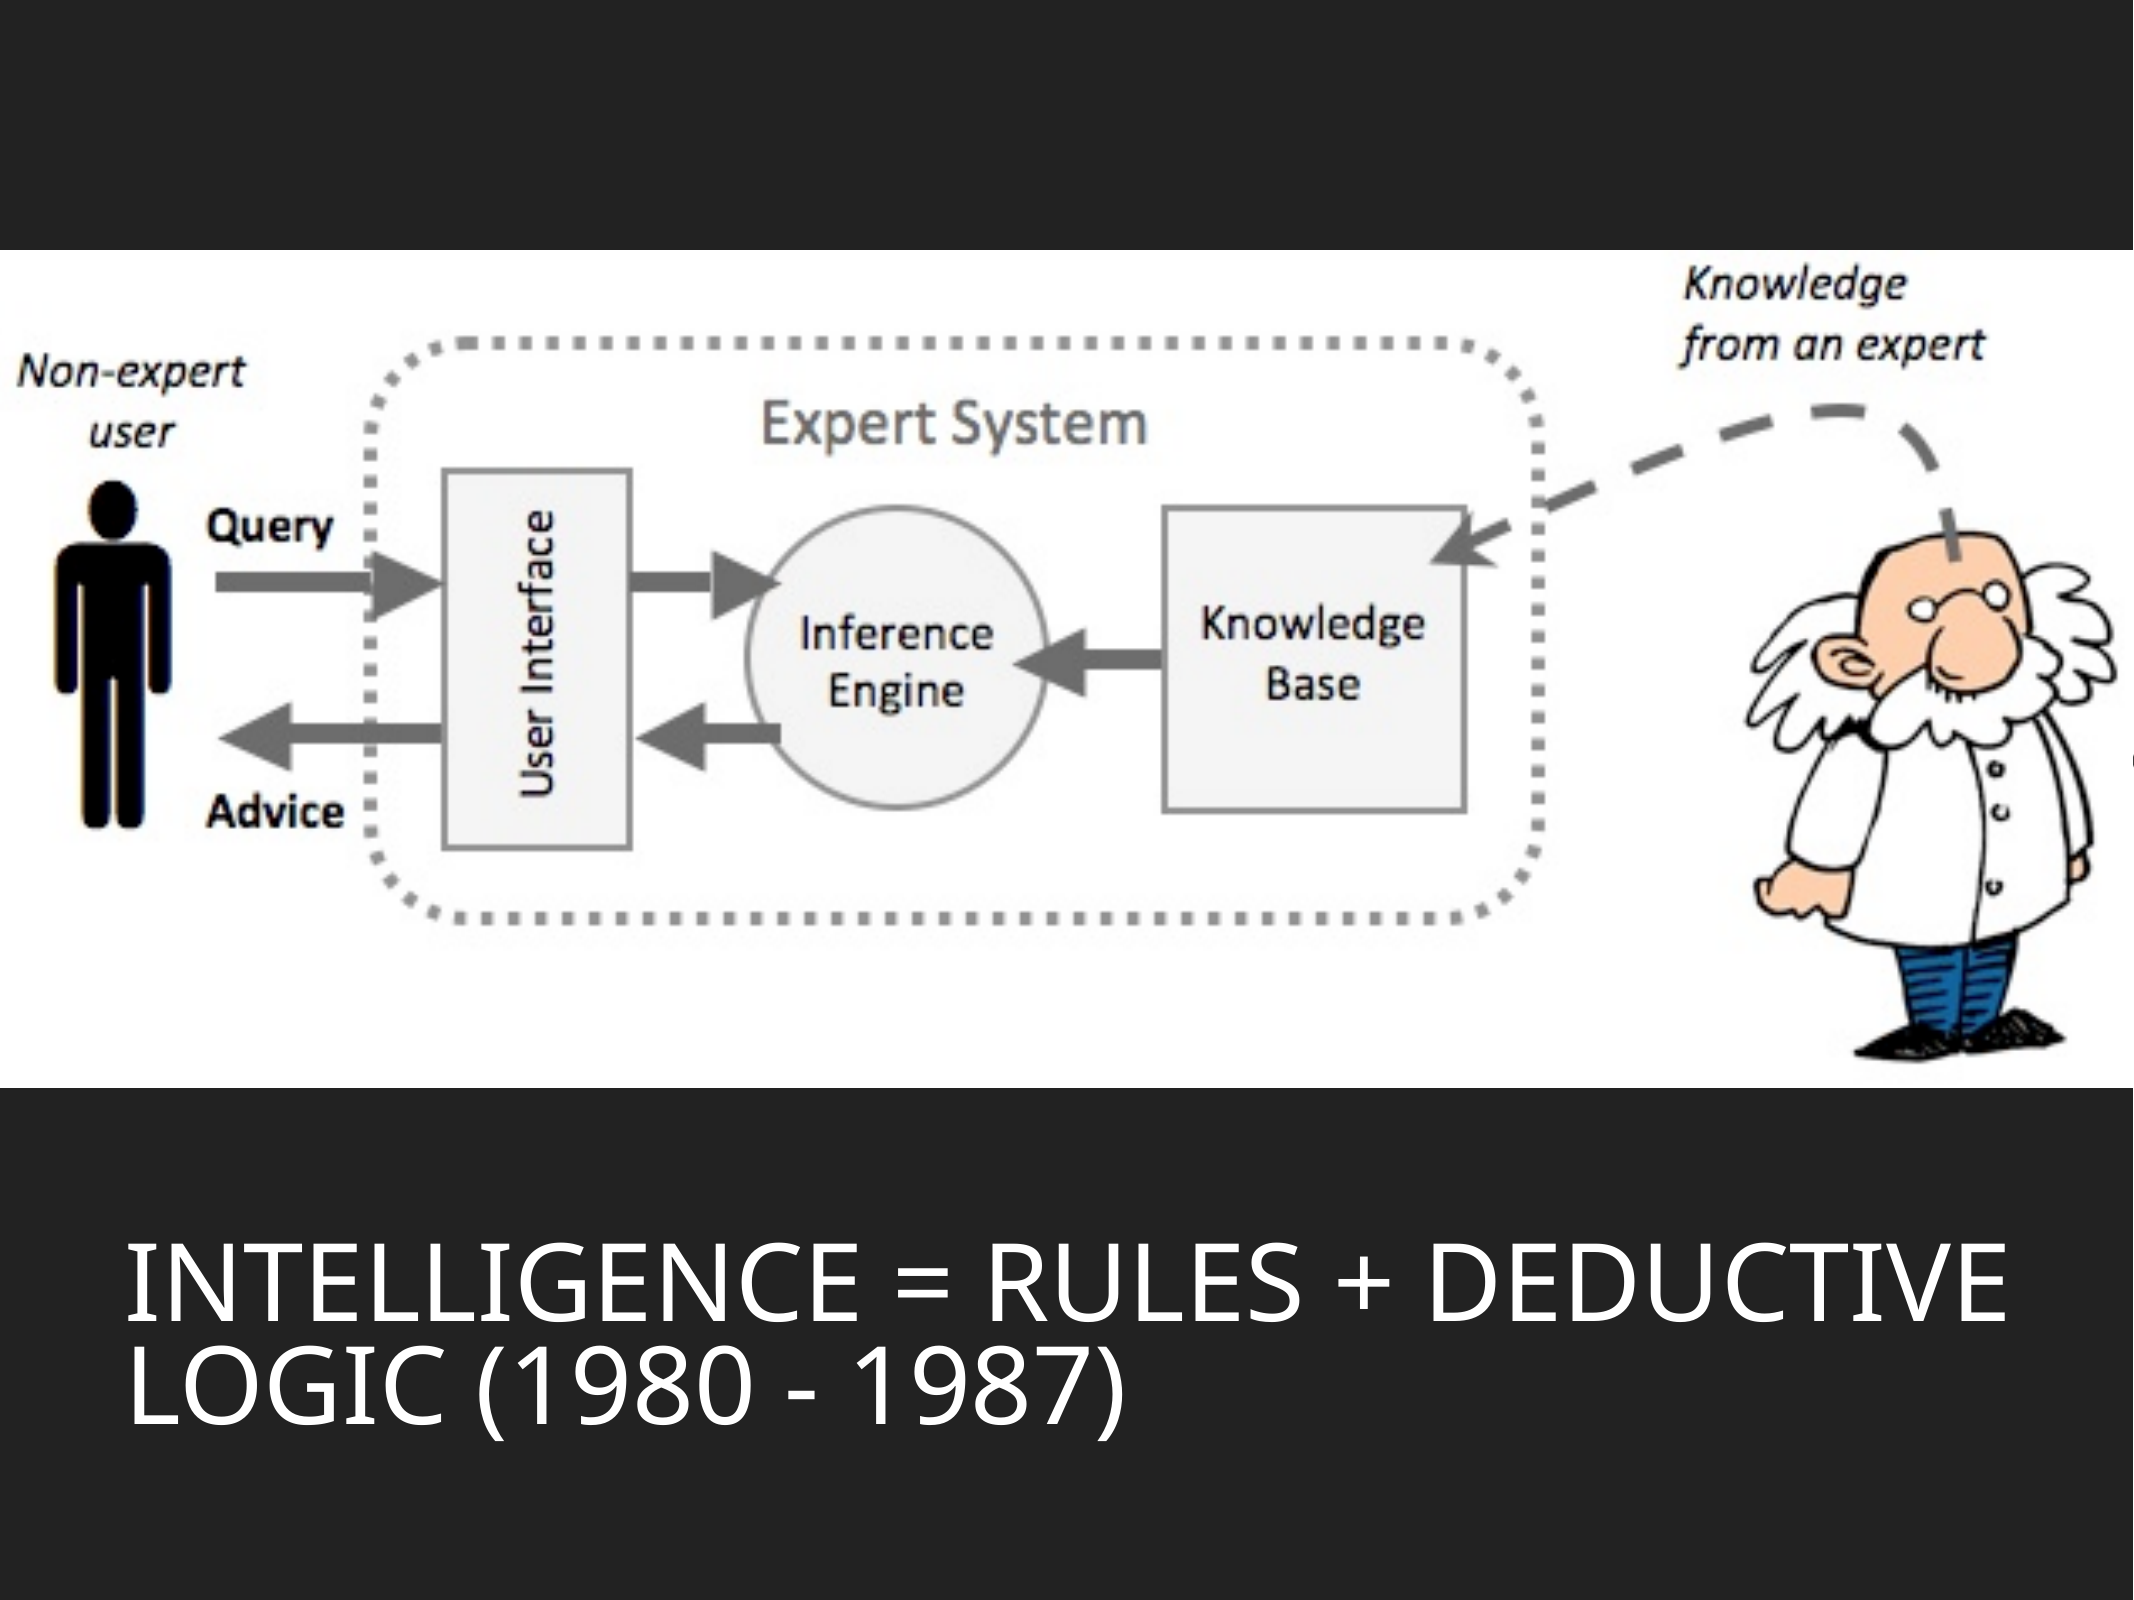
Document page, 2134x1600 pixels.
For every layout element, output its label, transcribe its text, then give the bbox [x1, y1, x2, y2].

picture [0, 250, 2134, 1089]
text_box Intelligence = Rules + Deductive Logic (1980 - 1987) [116, 1229, 2106, 1454]
